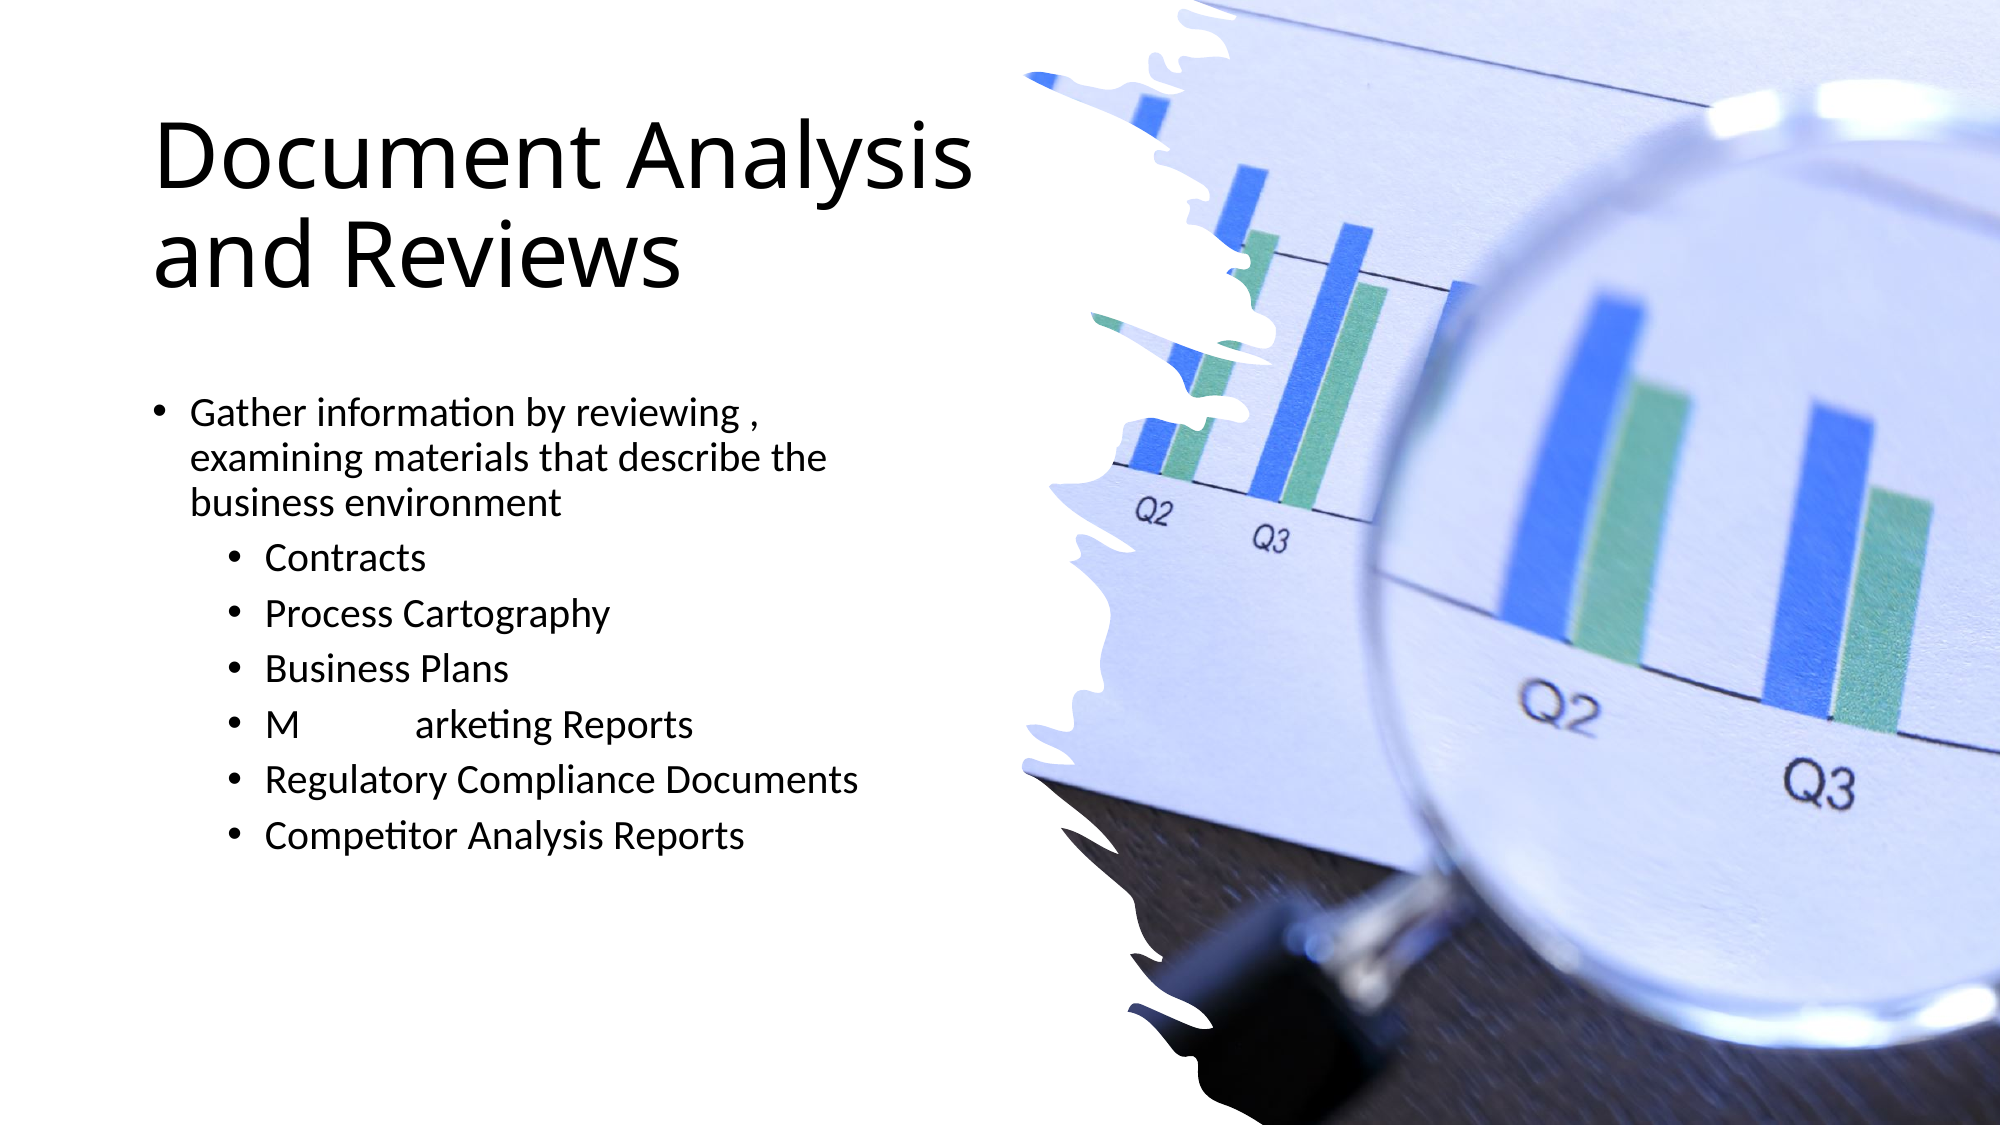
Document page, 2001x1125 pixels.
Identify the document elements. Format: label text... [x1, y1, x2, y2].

text_box [0, 0, 1021, 1125]
list Gather information by reviewing , examining materials that describe the business environment Contracts Process Cartography Business Plans M arketing Reports Regulatory Compliance Documents Competitor Analysis Reports [137, 382, 896, 1014]
title Document Analysis and Reviews [137, 59, 999, 357]
picture [1021, 0, 2000, 1125]
